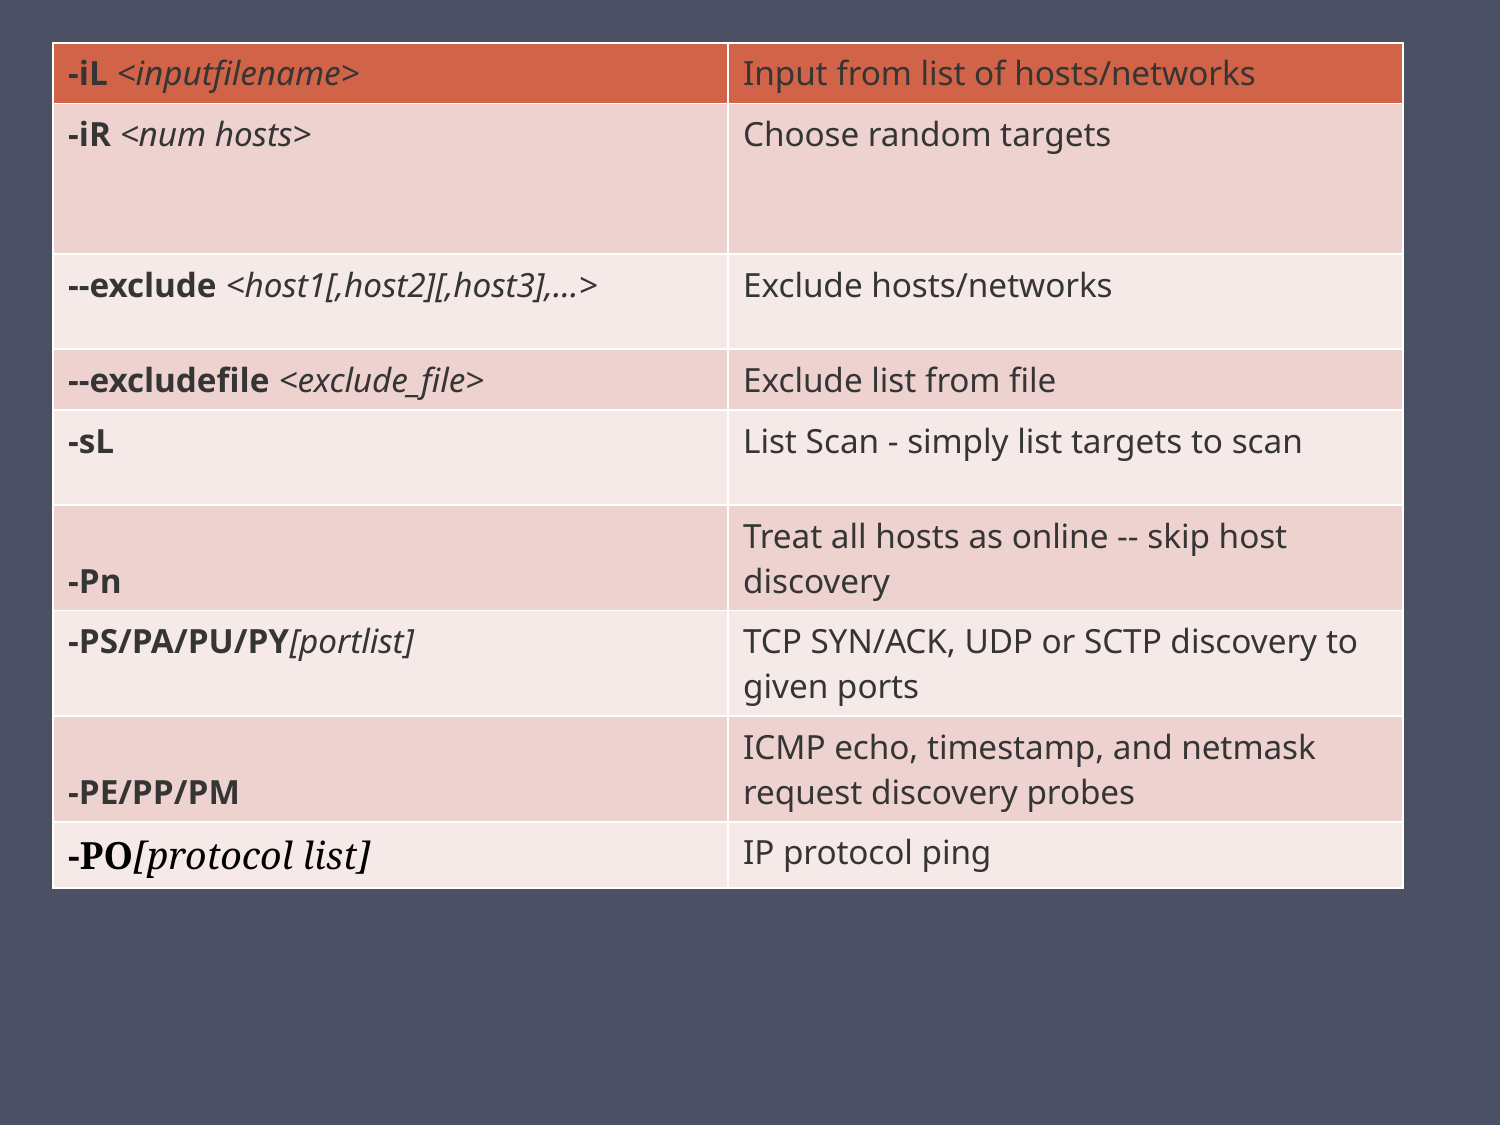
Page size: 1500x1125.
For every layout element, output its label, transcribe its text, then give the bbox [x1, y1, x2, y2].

table_cell ICMP echo, timestamp, and netmask request discovery probes [729, 717, 1402, 821]
table_header -iL <inputfilename> [54, 44, 727, 103]
table_cell -iR <num hosts> [54, 104, 727, 253]
table_cell Exclude list from file [729, 350, 1402, 409]
table_header Input from list of hosts/networks [729, 44, 1402, 103]
table_cell List Scan - simply list targets to scan [729, 411, 1402, 504]
table_cell TCP SYN/ACK, UDP or SCTP discovery to given ports [729, 611, 1402, 715]
table_cell Exclude hosts/networks [729, 255, 1402, 348]
table_cell Treat all hosts as online -- skip host discovery [729, 506, 1402, 610]
table_cell -PS/PA/PU/PY[portlist] [54, 611, 727, 715]
table_cell -sL [54, 411, 727, 504]
table_cell --exclude <host1[,host2][,host3],...> [54, 255, 727, 348]
table_cell -Pn [54, 506, 727, 610]
table_cell -PO[protocol list] [54, 823, 727, 887]
table_cell Choose random targets [729, 104, 1402, 253]
table_cell --excludefile <exclude_file> [54, 350, 727, 409]
table_cell IP protocol ping [729, 823, 1402, 887]
table_cell -PE/PP/PM [54, 717, 727, 821]
